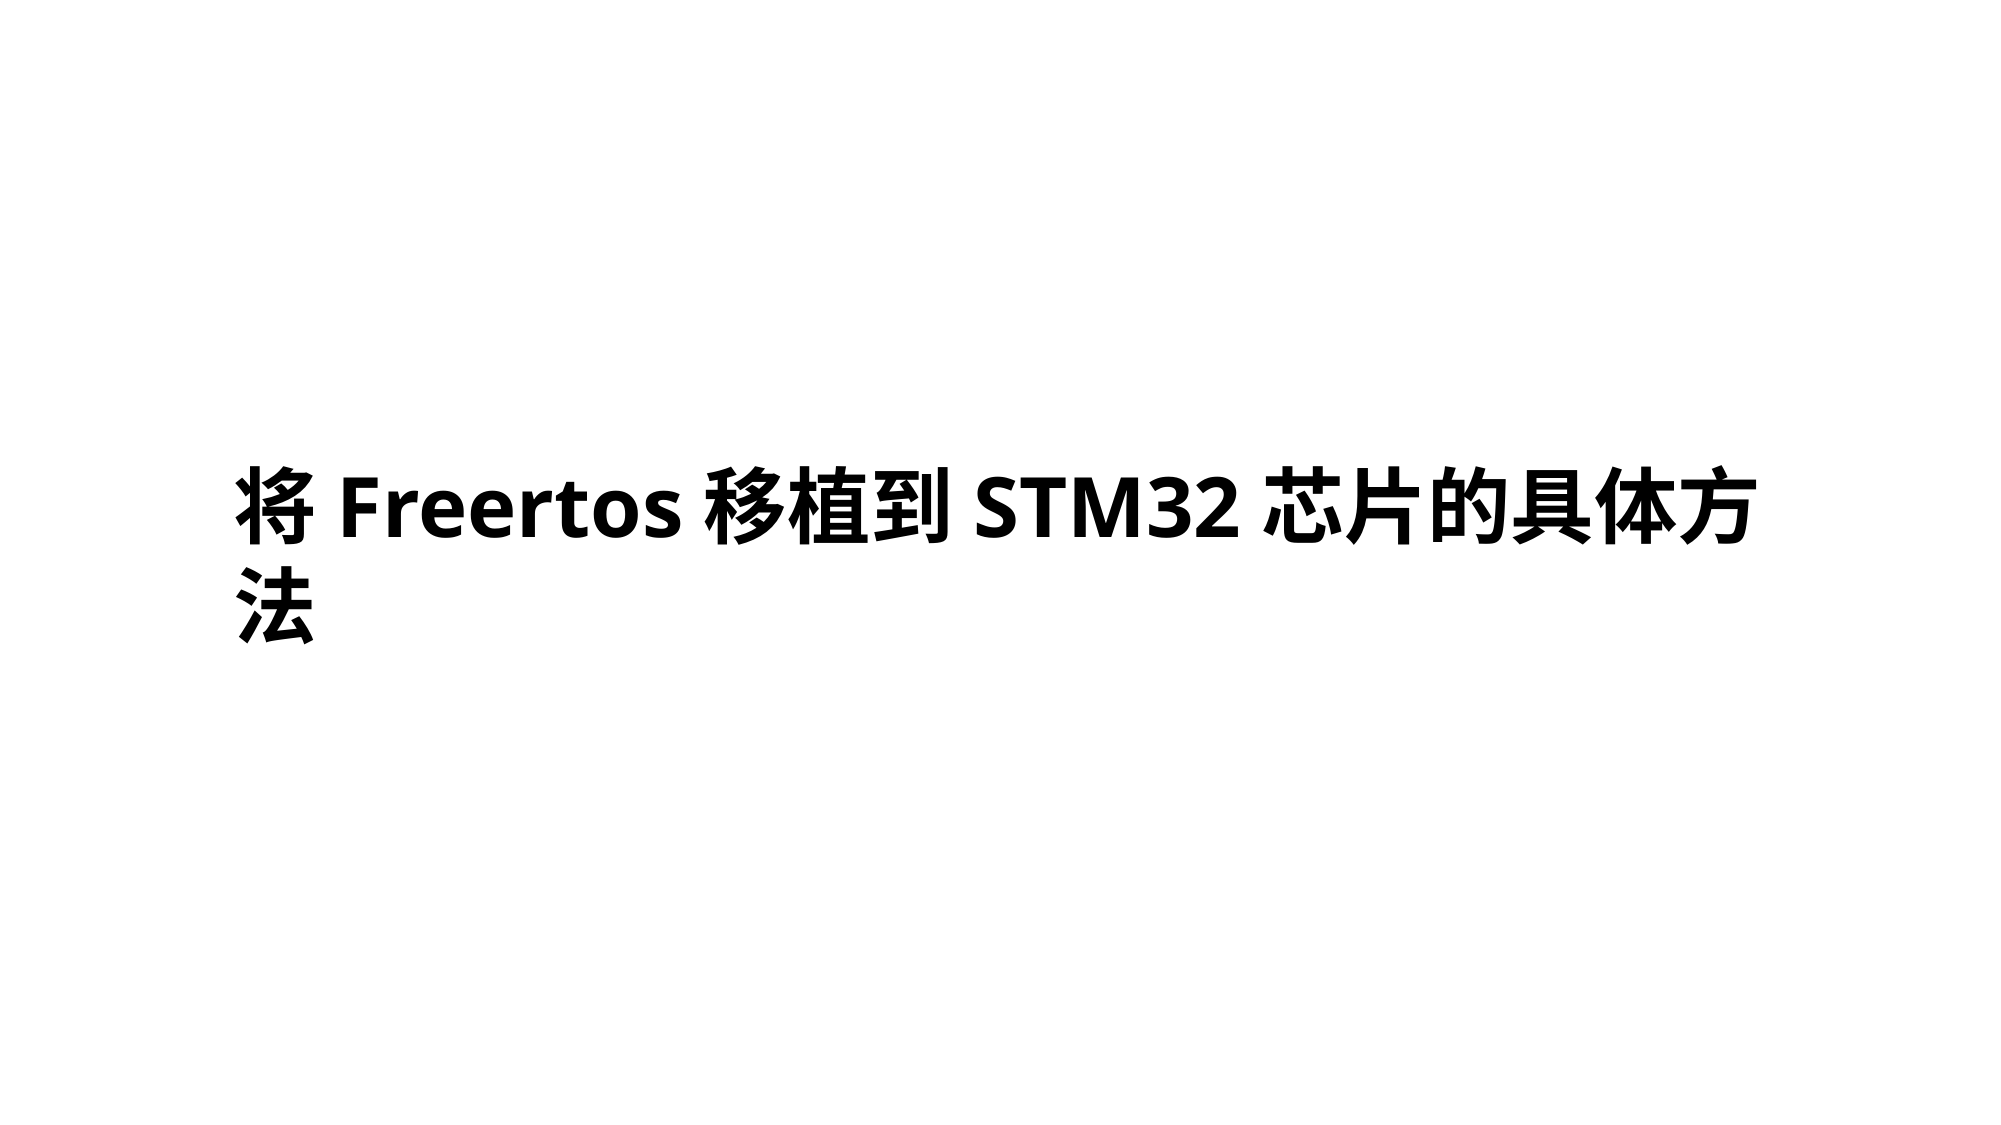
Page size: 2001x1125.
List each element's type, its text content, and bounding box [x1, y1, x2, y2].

text_box 将Freertos移植到STM32芯片的具体方法 [218, 446, 1831, 662]
